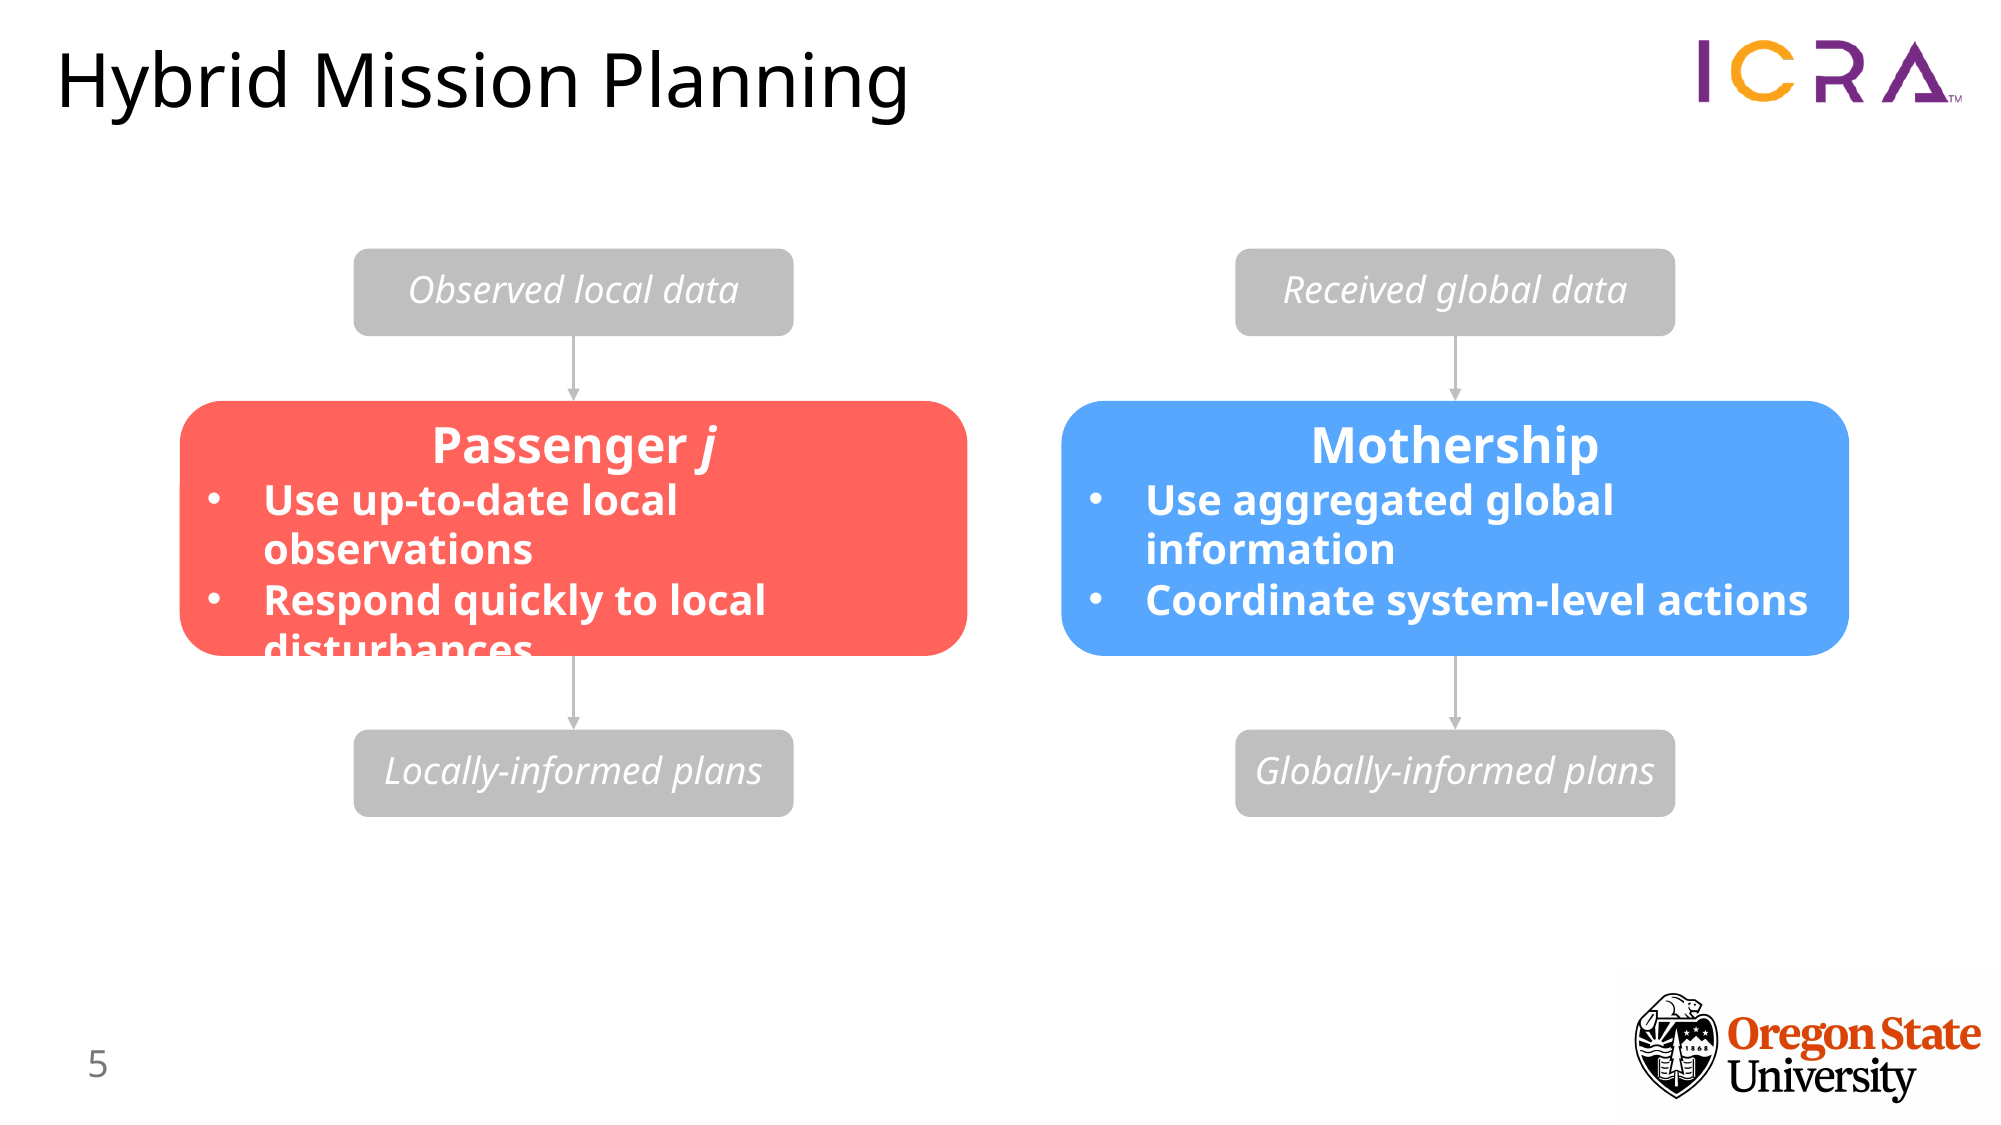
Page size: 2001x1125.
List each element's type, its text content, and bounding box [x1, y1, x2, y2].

text_box Globally-informed plans [1233, 728, 1677, 819]
text_box Observed local data [352, 247, 796, 338]
slide_number 4 [72, 1035, 523, 1096]
picture [1639, 0, 2001, 163]
picture [1614, 970, 2000, 1125]
text_box Mothership Use aggregated global information Coordinate system-level actions [1059, 399, 1851, 658]
text_box Received global data [1233, 247, 1677, 338]
text_box Locally-informed plans [352, 728, 796, 819]
text_box Passenger j Use up-to-date local observations Respond quickly to local disturbances [178, 399, 970, 658]
text_box Hybrid Mission Planning [40, 25, 1747, 130]
